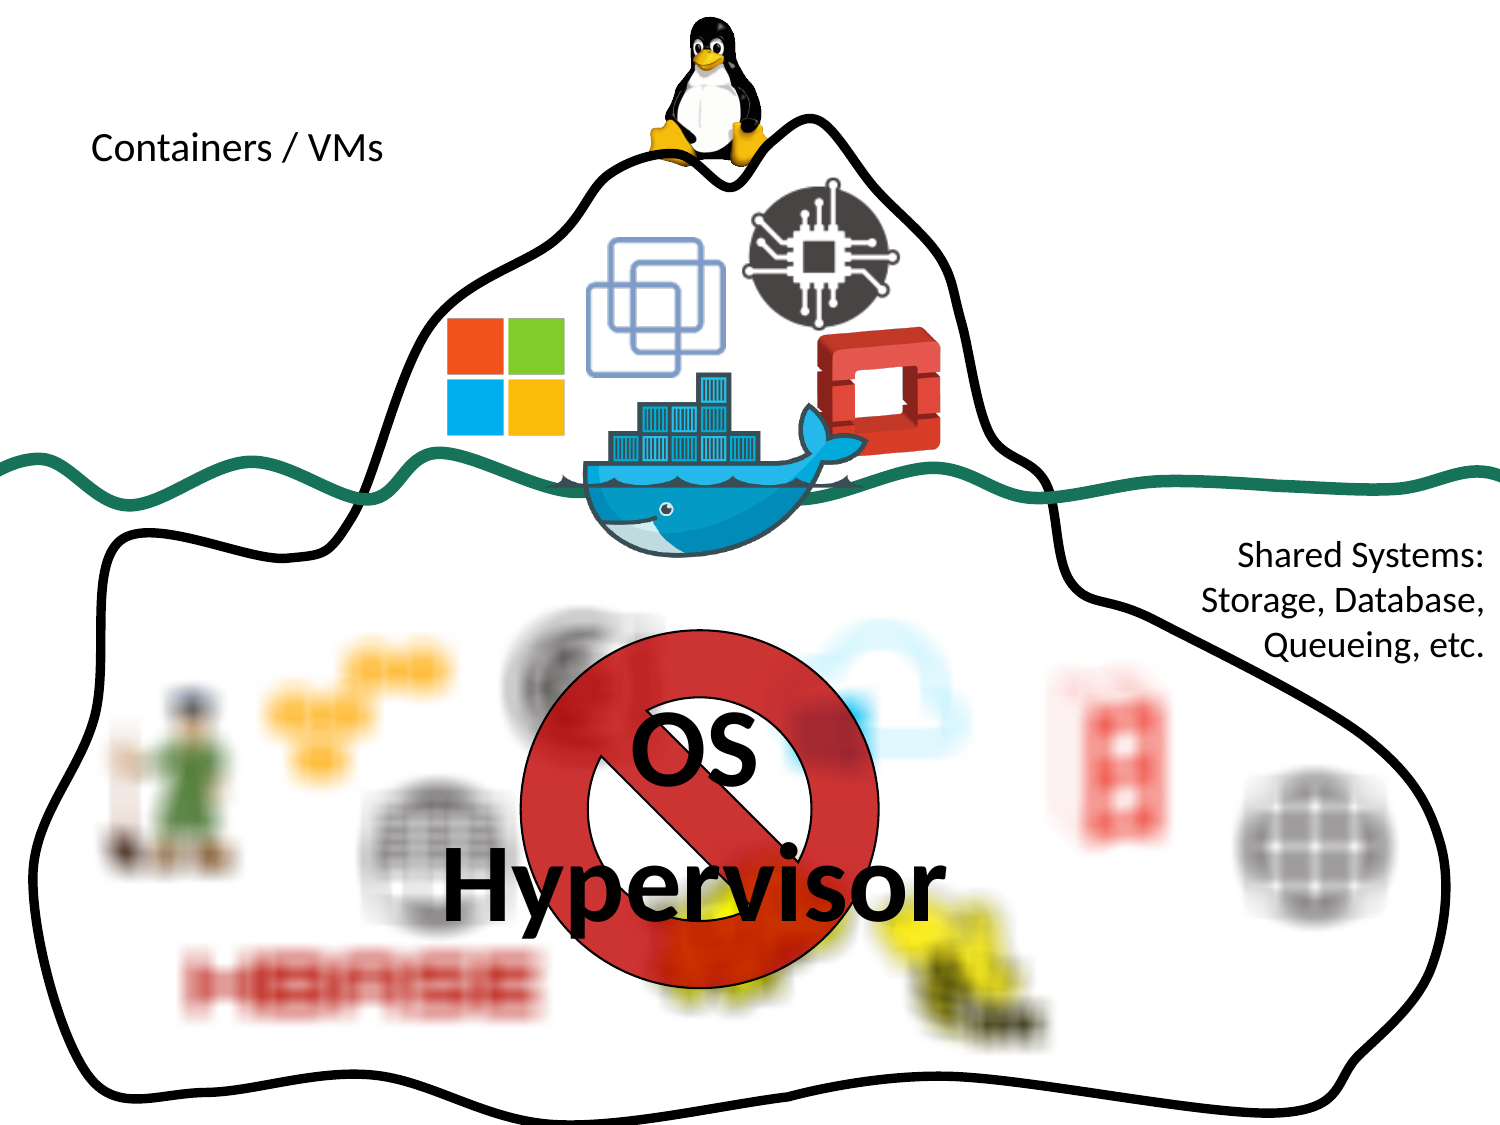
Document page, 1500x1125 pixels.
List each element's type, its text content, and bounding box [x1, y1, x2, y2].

text_box [360, 156, 792, 498]
text_box Containers / VMs [76, 112, 465, 177]
text_box [0, 451, 537, 508]
slide_number 2 [1059, 1094, 1397, 1103]
picture [446, 176, 945, 561]
text_box [885, 466, 1500, 520]
text_box [744, 117, 867, 176]
picture [644, 12, 778, 171]
text_box [100, 506, 1097, 599]
text_box [1154, 1103, 1324, 1115]
text_box [107, 1094, 195, 1100]
text_box [885, 214, 1052, 496]
text_box [439, 1094, 804, 1125]
picture [0, 599, 1500, 1094]
text_box Shared Systems: Storage, Database, Queueing, etc. [1111, 522, 1500, 599]
